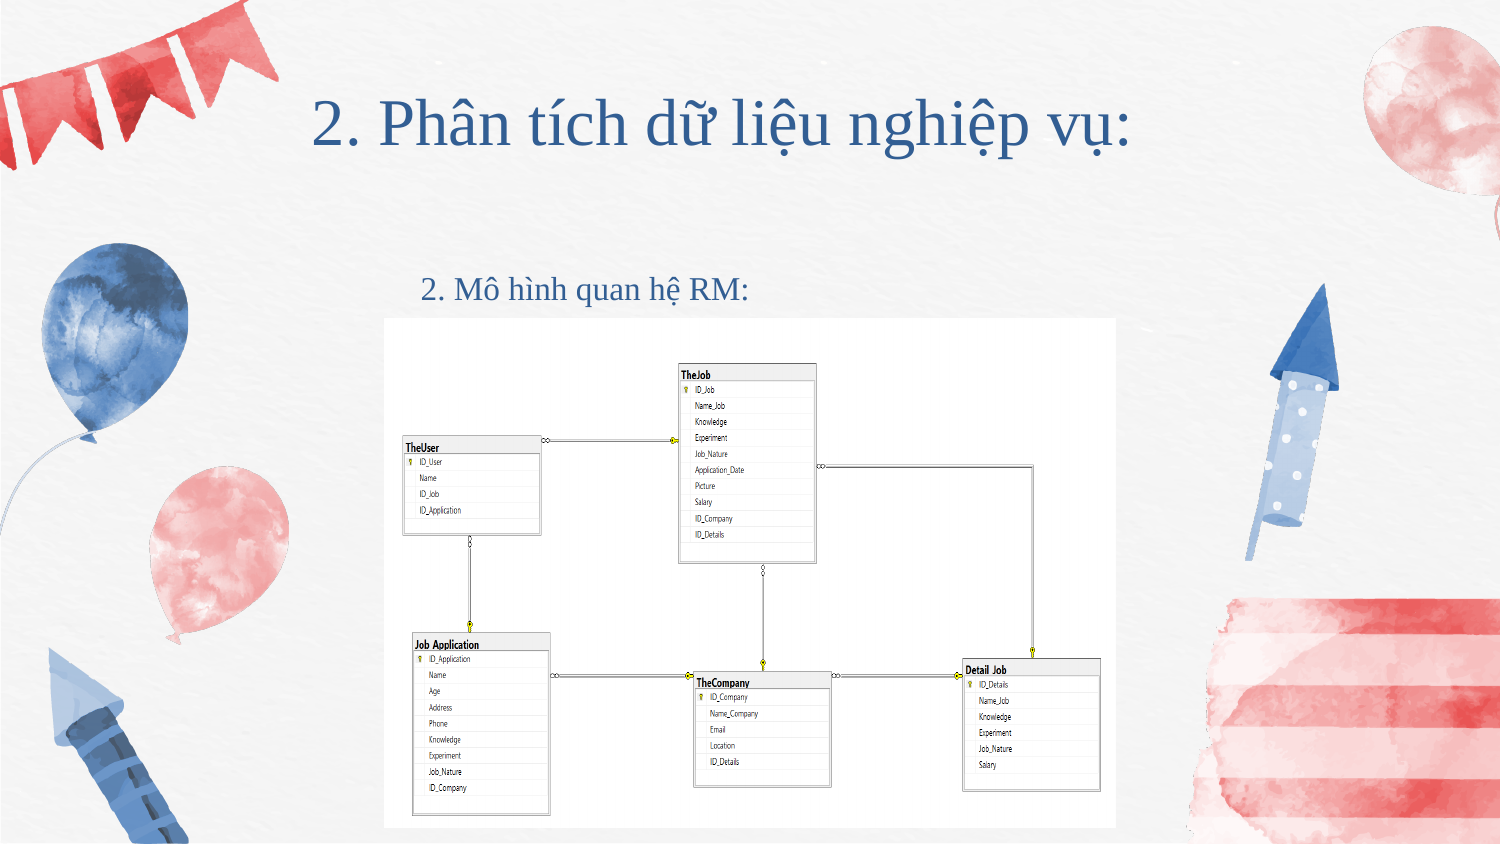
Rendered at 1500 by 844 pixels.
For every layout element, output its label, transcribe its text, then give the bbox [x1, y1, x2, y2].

list 2. Mô hình quan hệ RM: [384, 252, 1116, 317]
title 2. Phân tích dữ liệu nghiệp vụ: [275, 63, 1225, 161]
picture [0, 0, 1500, 844]
